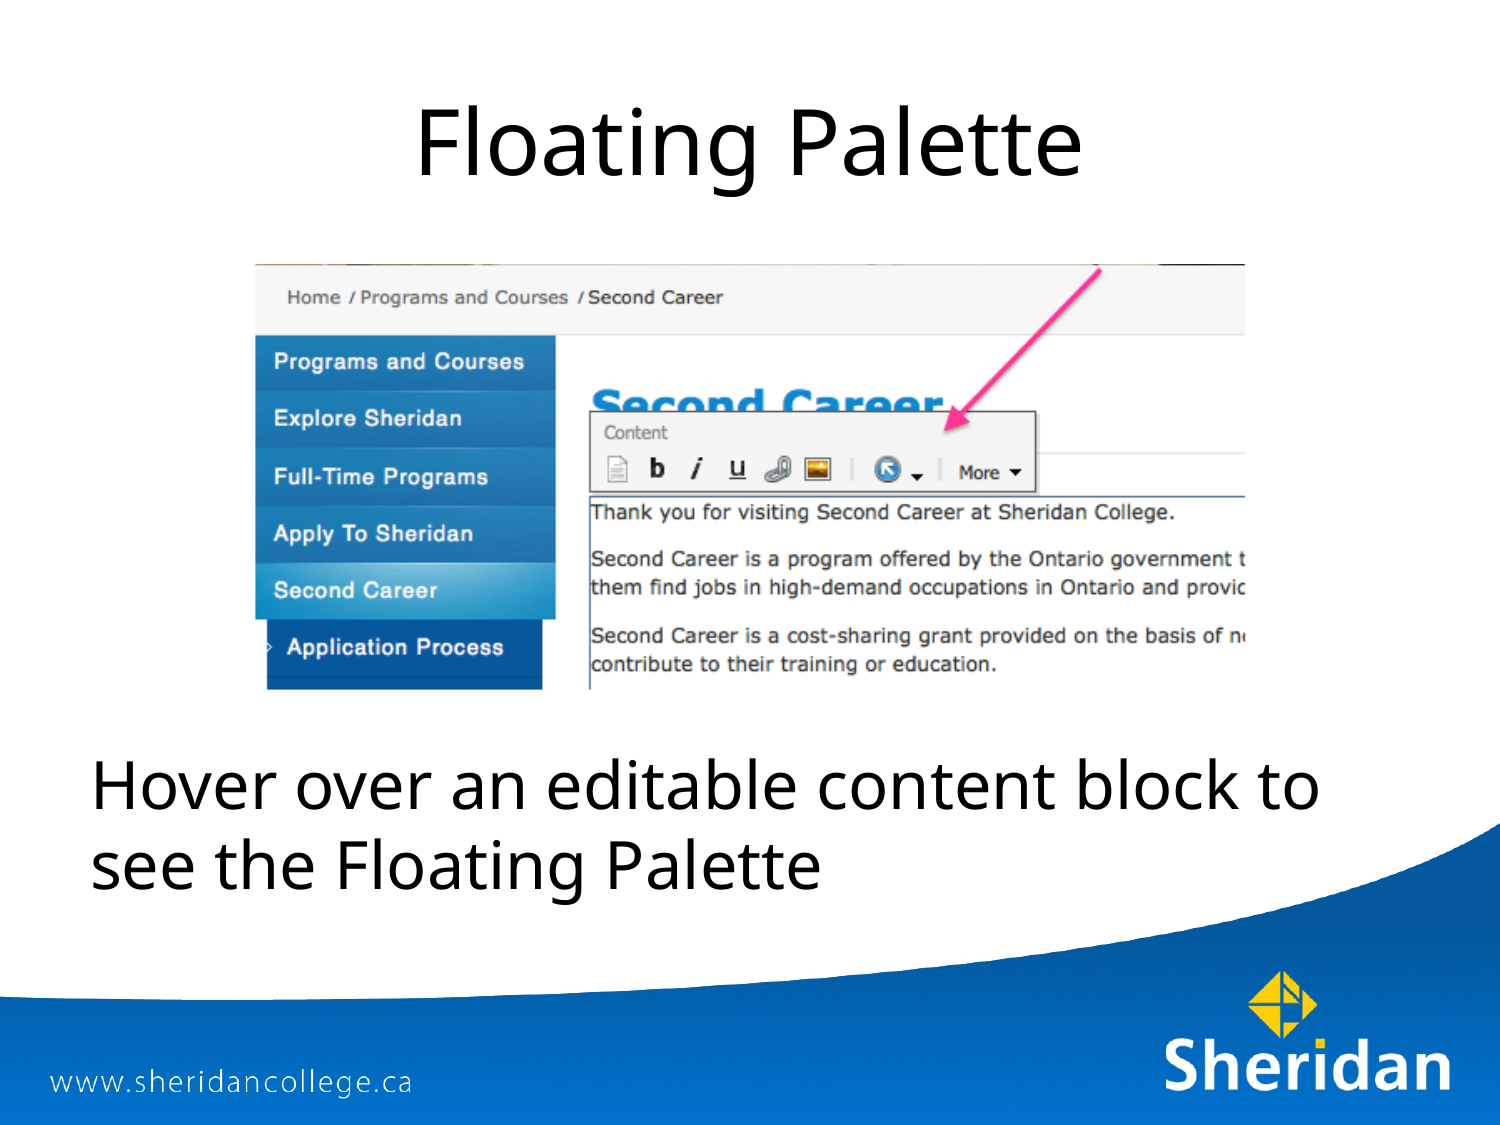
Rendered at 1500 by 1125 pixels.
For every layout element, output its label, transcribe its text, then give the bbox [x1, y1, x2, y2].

list Hover over an editable content block to see the Floating Palette [75, 735, 1425, 1005]
picture [0, 86, 1500, 1125]
title Floating Palette [75, 45, 1425, 233]
